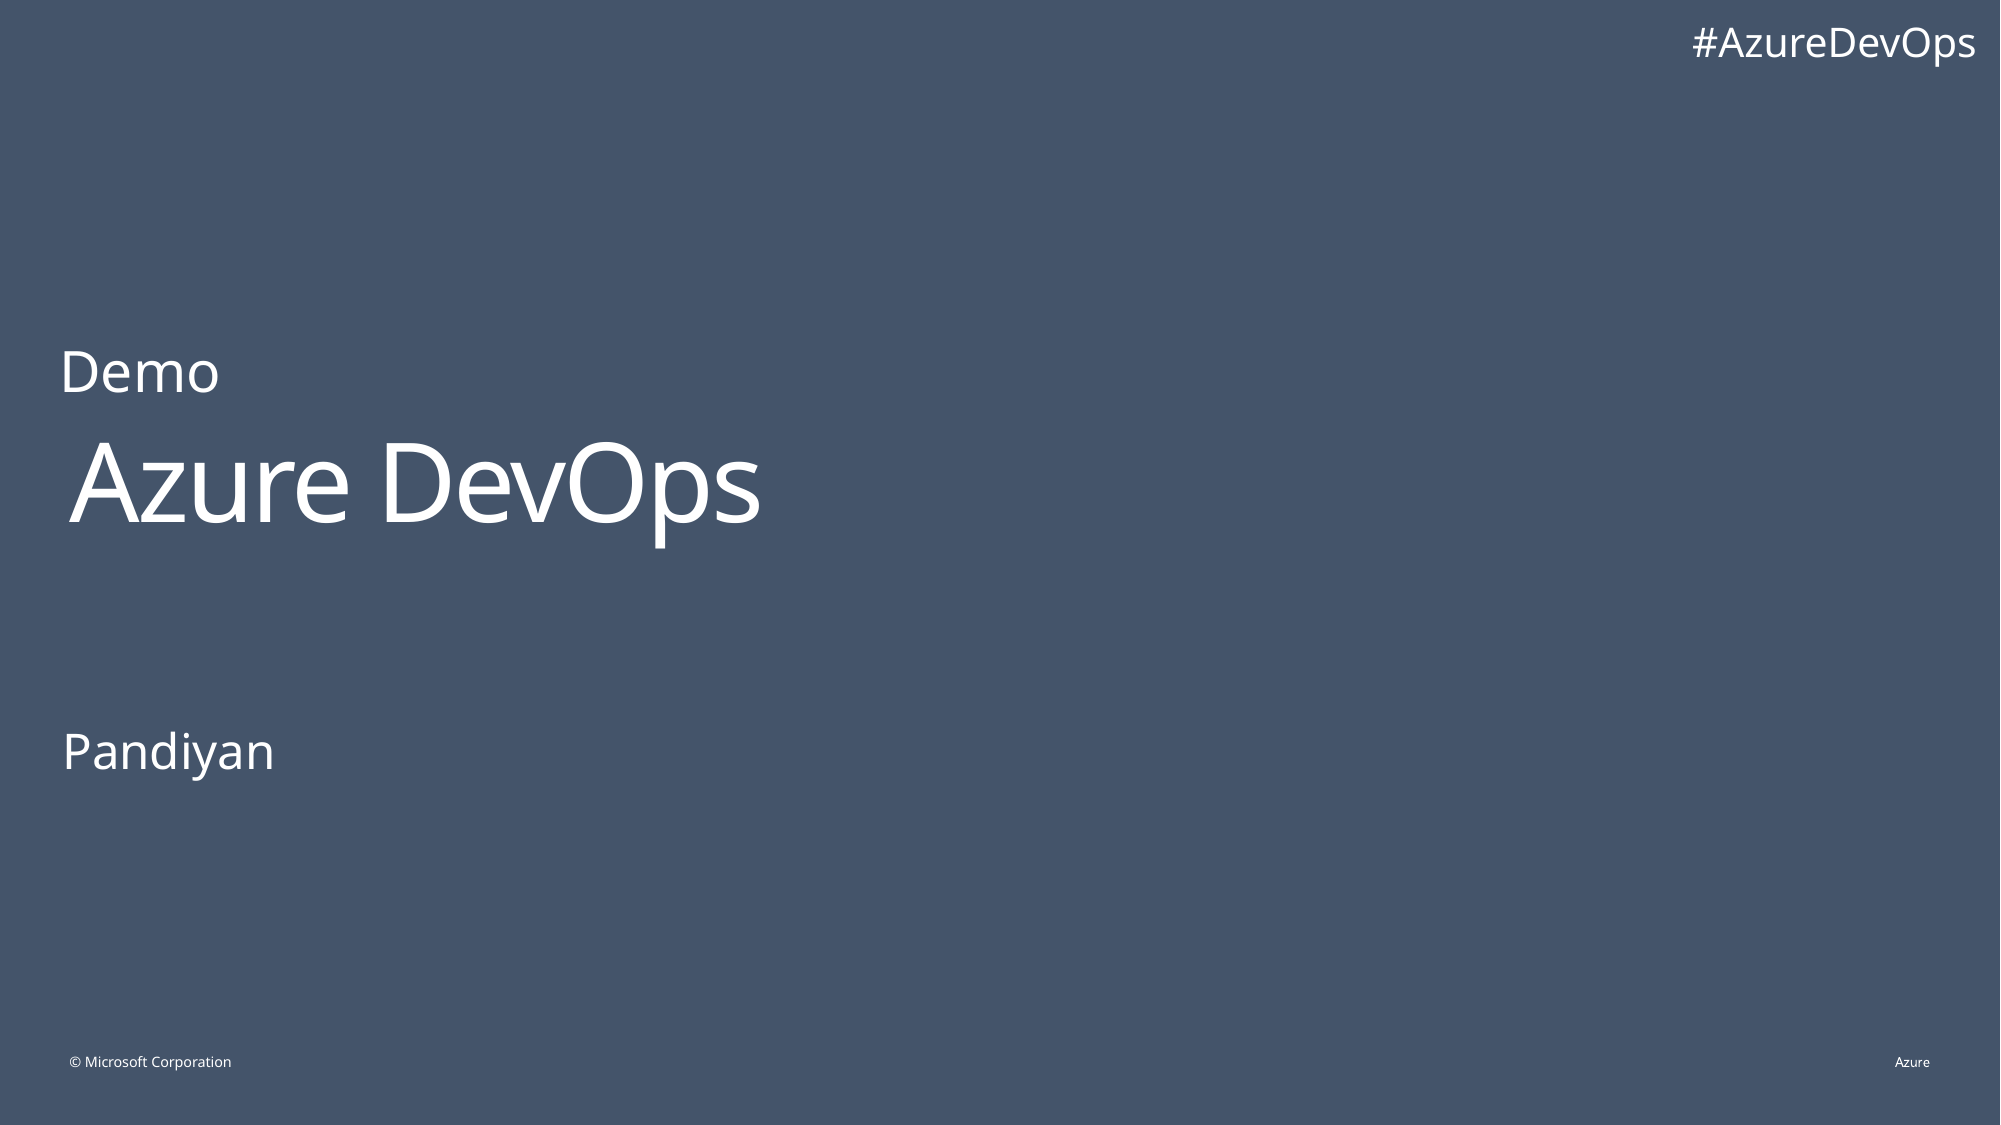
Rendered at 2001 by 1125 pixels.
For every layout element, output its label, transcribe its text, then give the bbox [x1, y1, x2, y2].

text_box #AzureDevOps [1662, 0, 2000, 89]
title Azure DevOps [69, 427, 1732, 728]
text_box Demo [59, 343, 222, 405]
text_box Pandiyan [62, 727, 276, 781]
